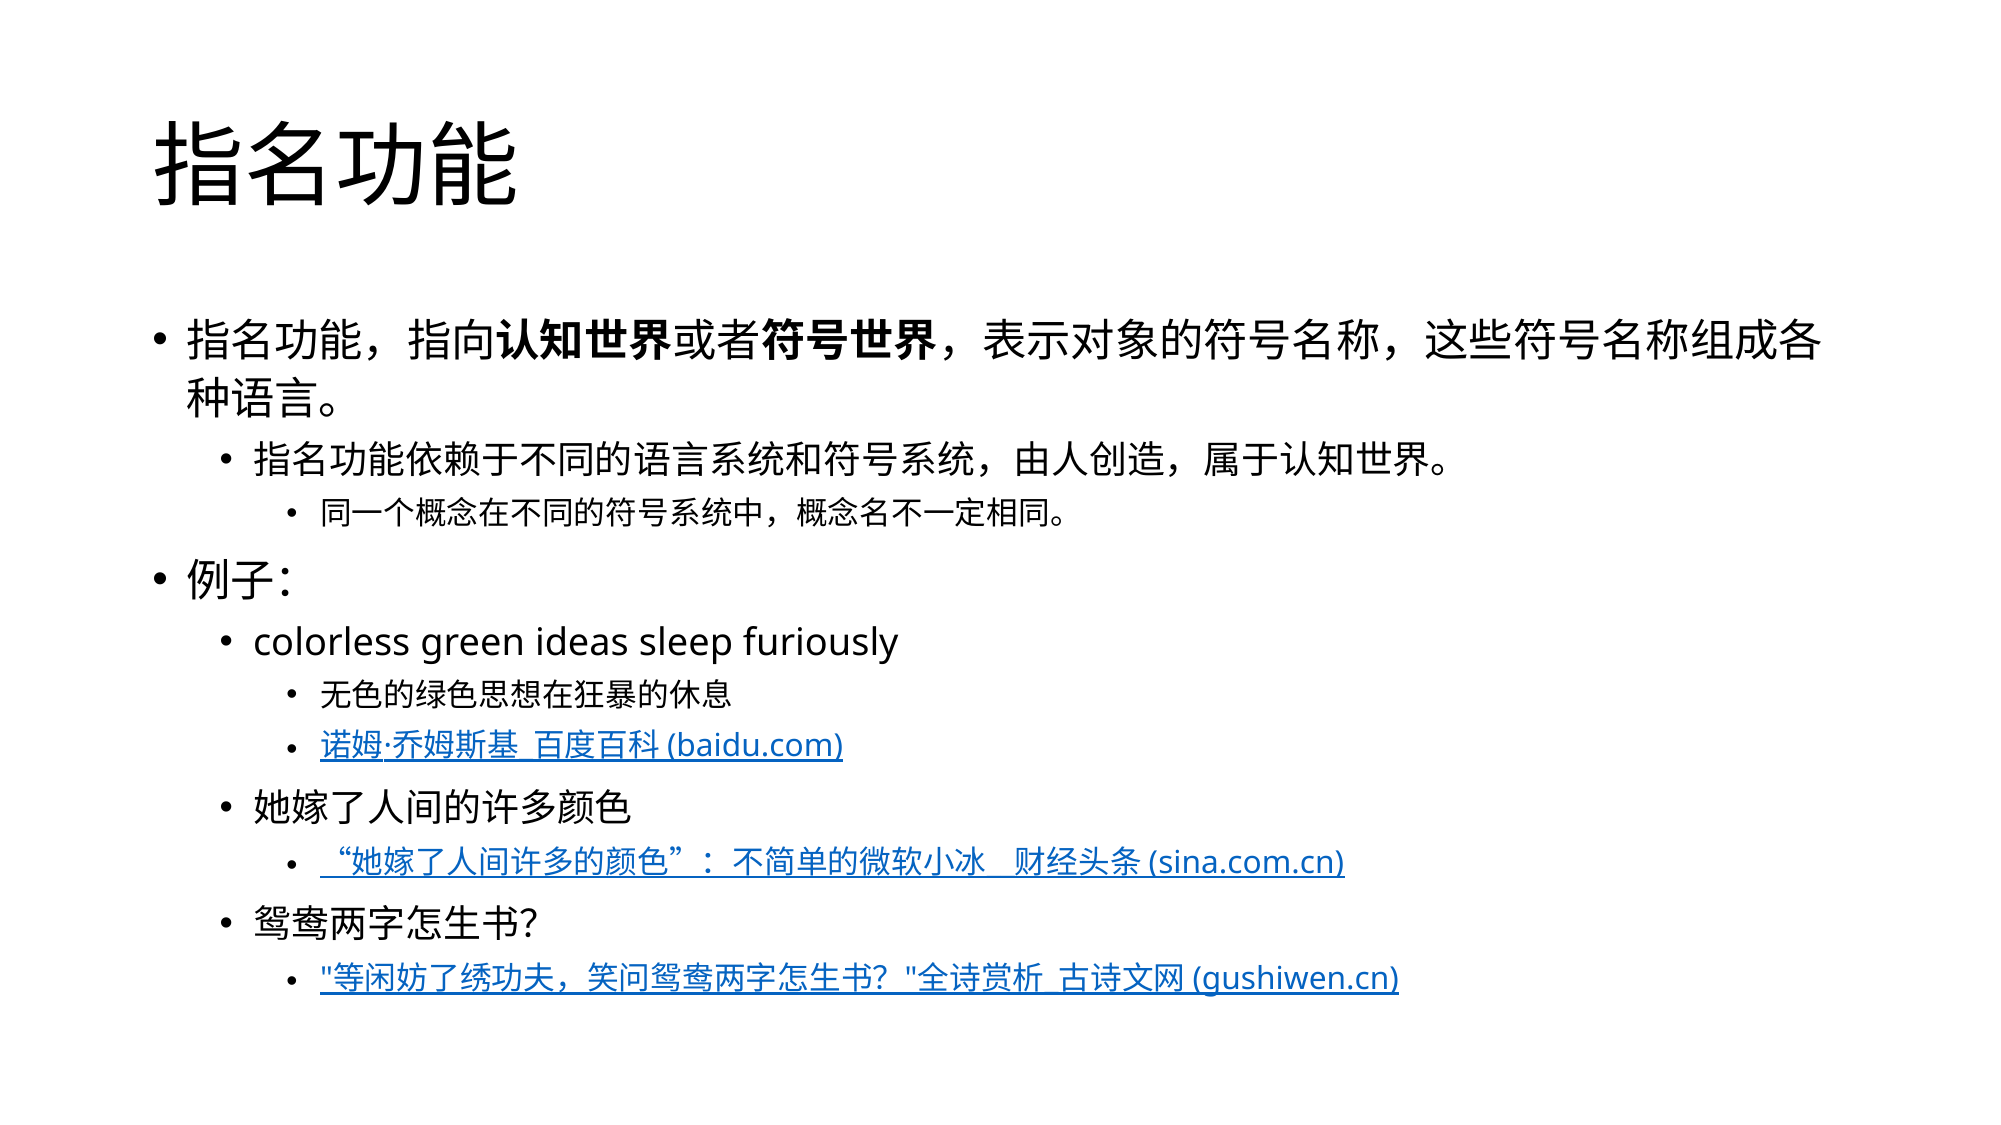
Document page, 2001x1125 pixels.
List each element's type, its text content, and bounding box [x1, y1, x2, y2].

title 指名功能 [137, 59, 1863, 278]
list 指名功能，指向认知世界或者符号世界，表示对象的符号名称，这些符号名称组成各种语言。 指名功能依赖于不同的语言系统和符号系统，由人创造，属于认知世界。 同一个概念在不同的符号系统中，概念名不一定相同。 例子： colorless green ideas sleep furiously 无色的绿色思想在狂暴的休息 诺姆·乔姆斯基_百度百科 (baidu.com) 她嫁了人间的许多颜色 “她嫁了人间许多的颜色”：不简单的微软小冰__财经头条 (sina.com.cn) 鸳鸯两字怎生书？ "等闲妨了绣功夫，笑问鸳鸯两字怎生书？"全诗赏析_古诗文网 (gushiwen.cn) [137, 299, 1863, 1014]
